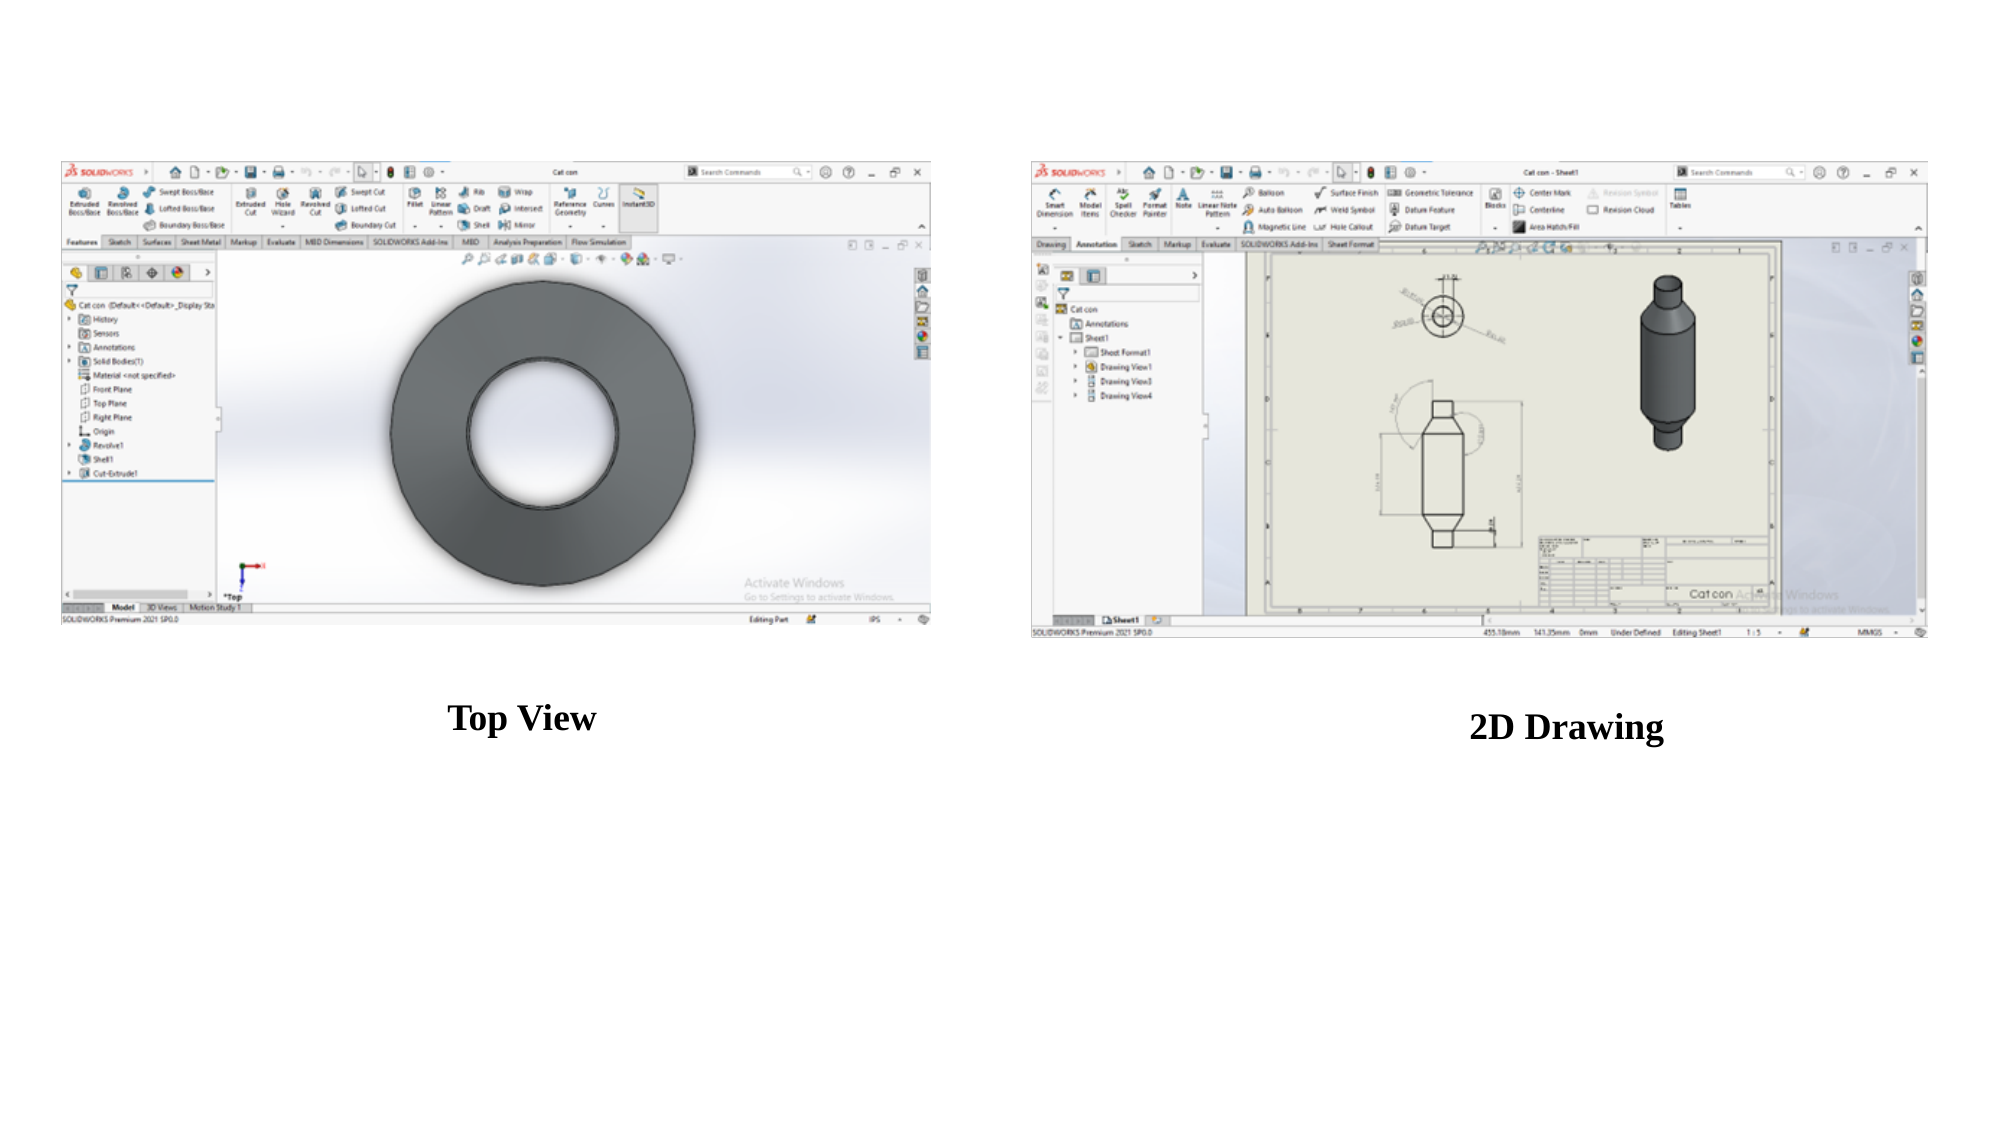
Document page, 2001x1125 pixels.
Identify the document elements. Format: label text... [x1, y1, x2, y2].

picture [59, 161, 931, 625]
text_box 2D Drawing [1071, 694, 2000, 781]
text_box Top View [27, 685, 1027, 790]
picture [1029, 161, 1929, 639]
